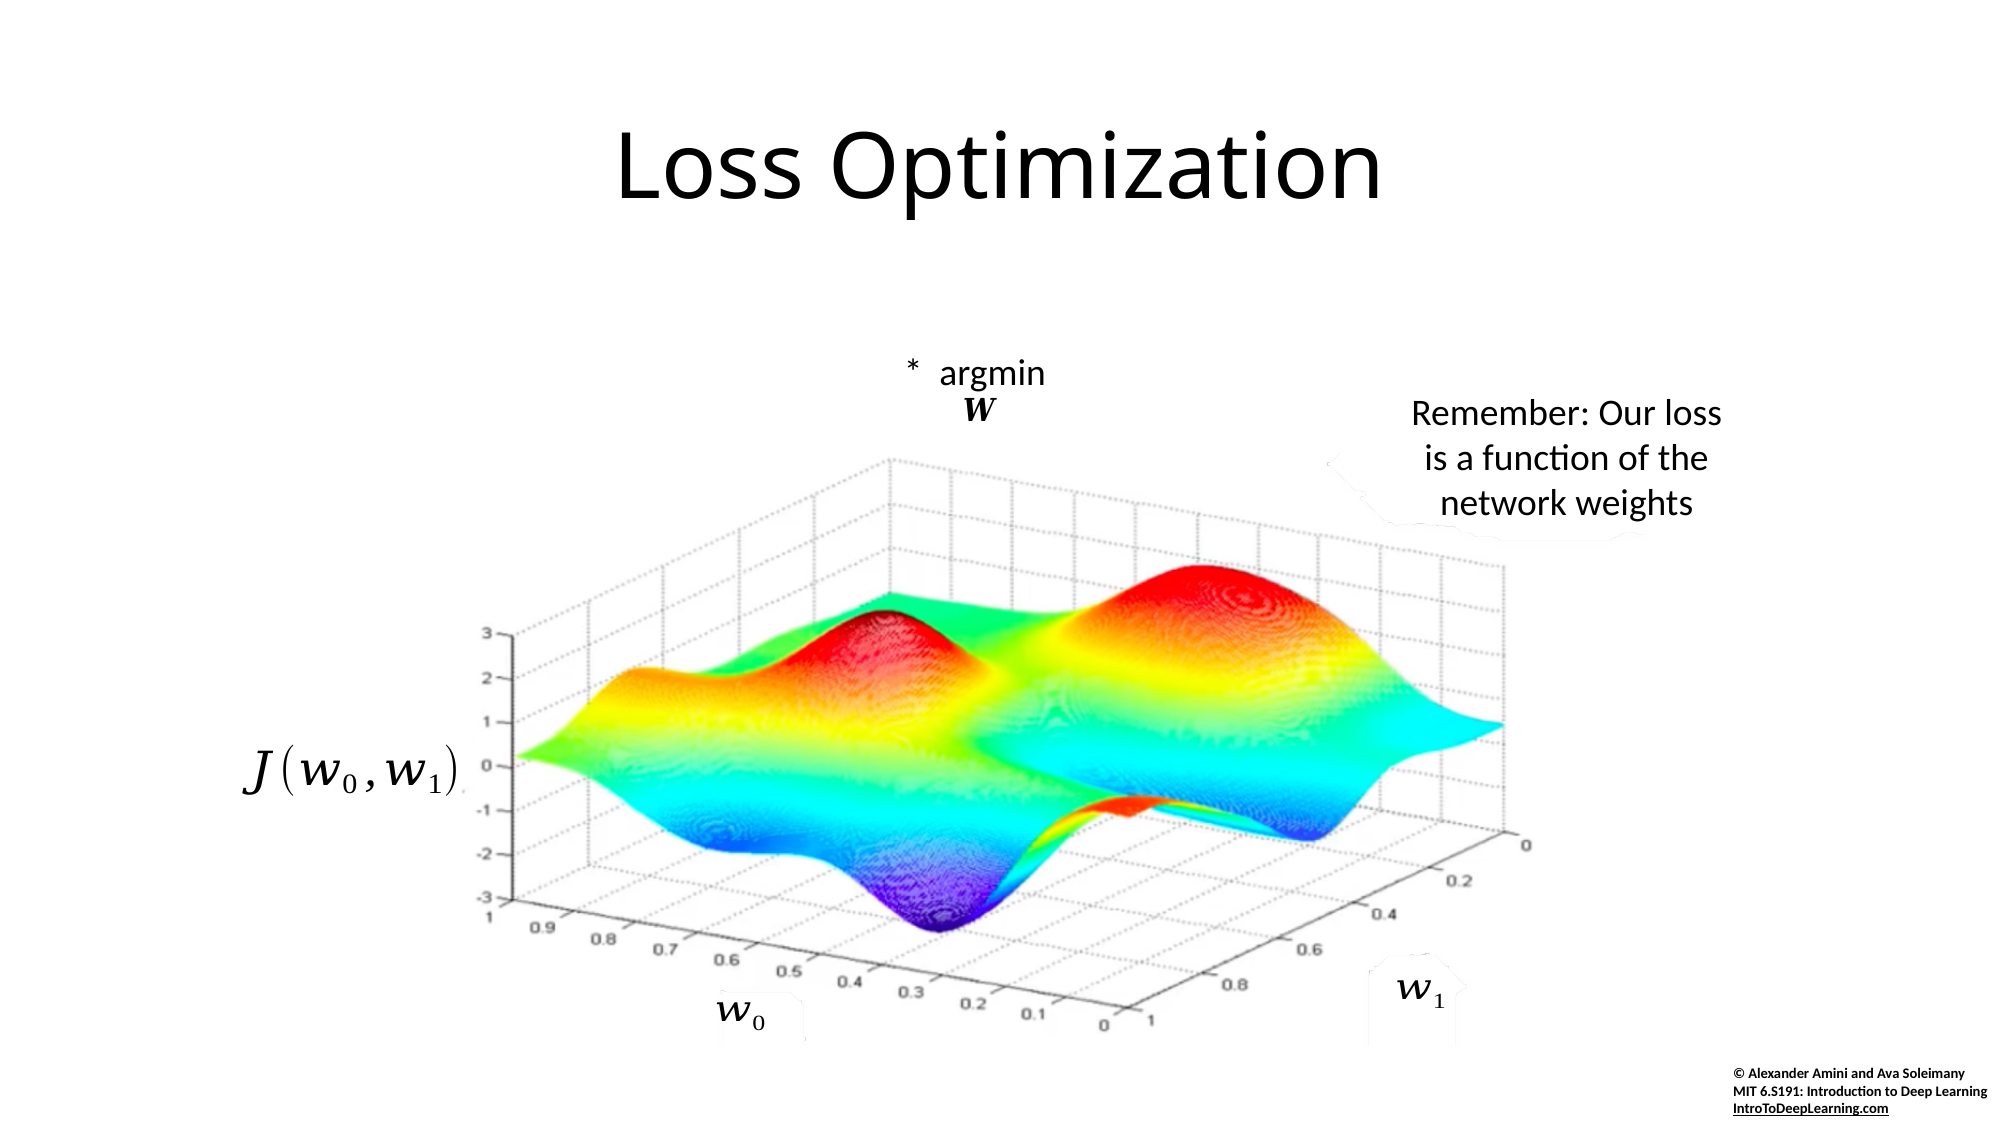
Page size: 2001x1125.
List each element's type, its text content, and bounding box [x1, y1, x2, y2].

title Loss Optimization [137, 59, 1863, 278]
text_box Remember: Our loss is a function of the network weights [1383, 380, 1750, 531]
picture [461, 453, 1644, 1046]
